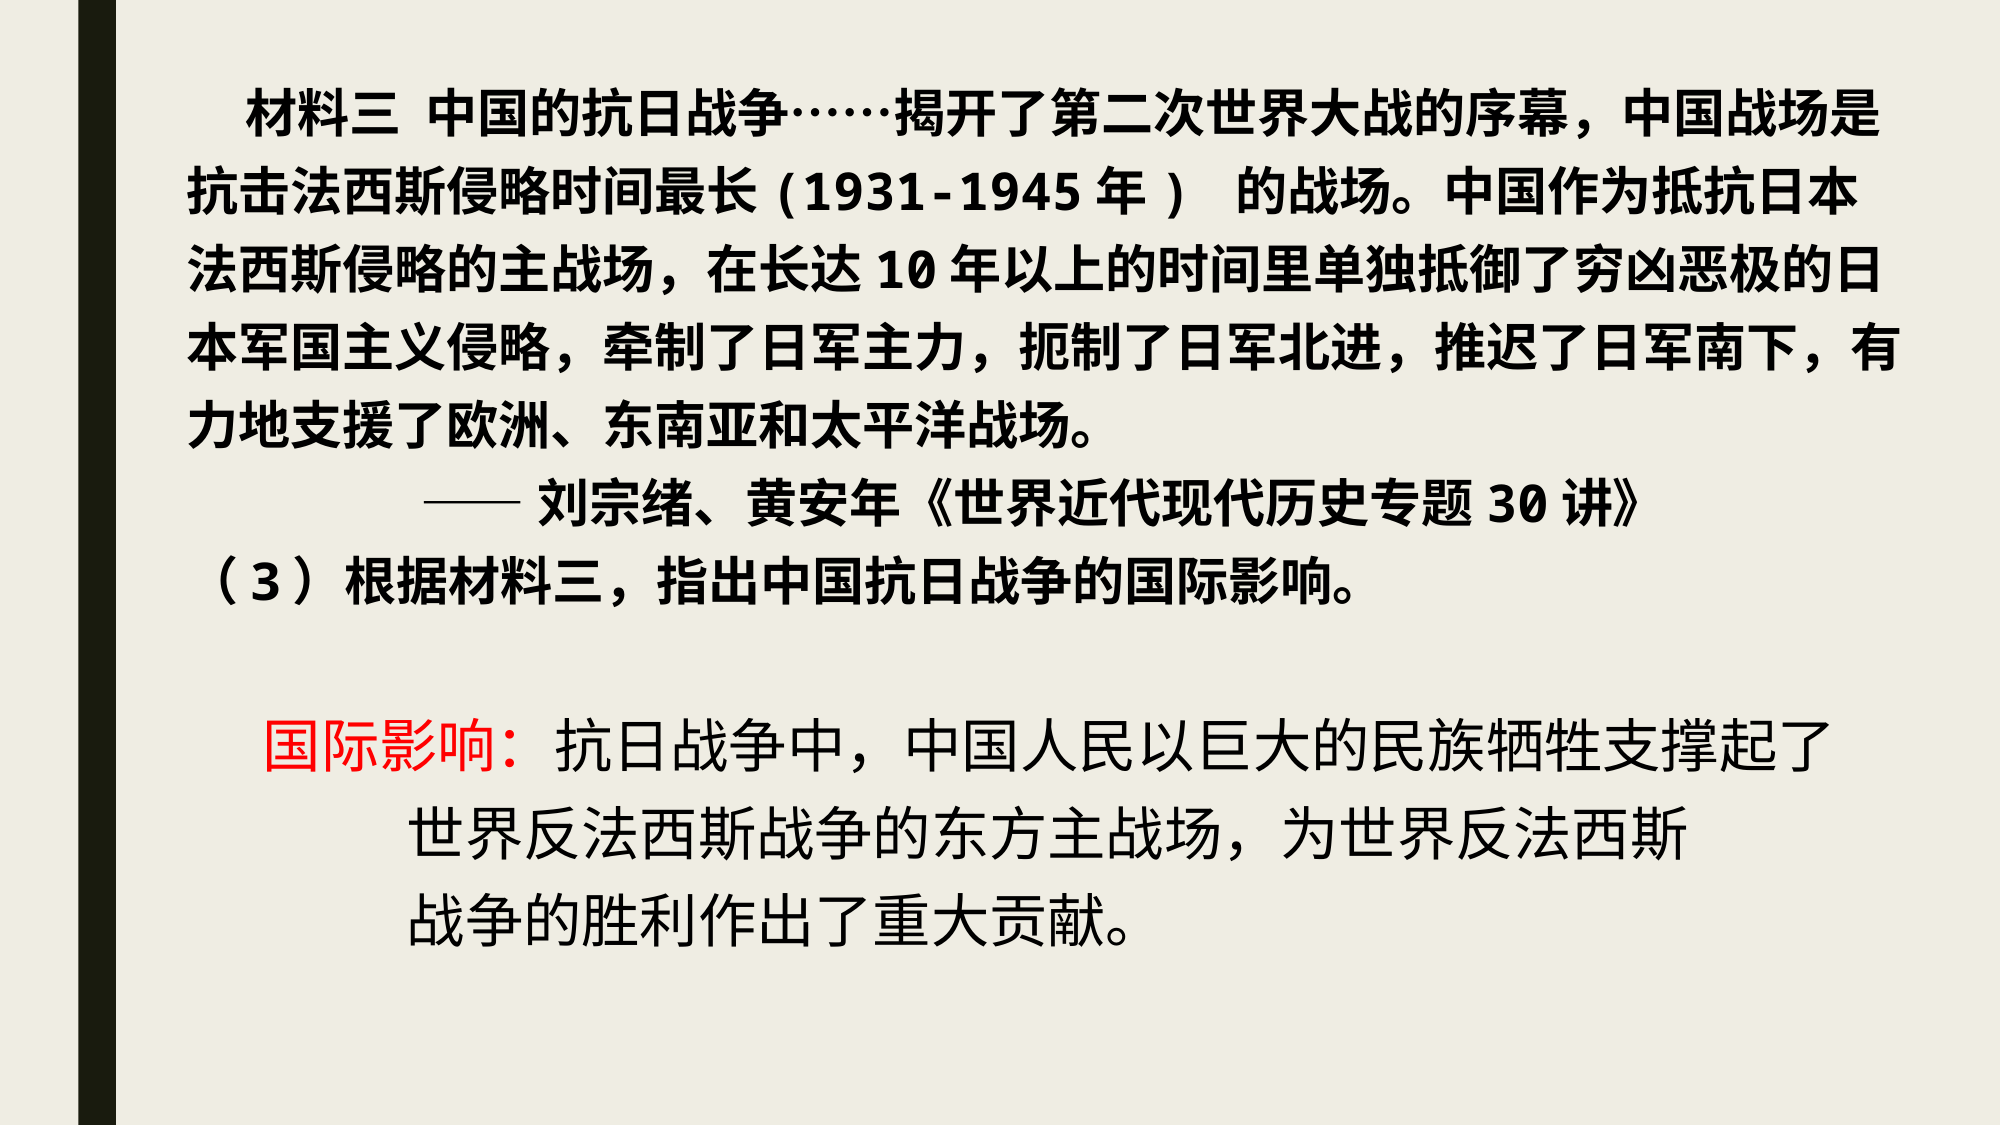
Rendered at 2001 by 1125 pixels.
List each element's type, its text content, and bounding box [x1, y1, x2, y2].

text_box 材料三 中国的抗日战争……揭开了第二次世界大战的序幕，中国战场是抗击法西斯侵略时间最长(1931-1945年) 的战场。中国作为抵抗日本法西斯侵略的主战场，在长达10年以上的时间里单独抵御了穷凶恶极的日本军国主义侵略，牵制了日军主力，扼制了日军北进，推迟了日军南下，有力地支援了欧洲、东南亚和太平洋战场。 ——刘宗绪、黄安年《世界近代现代历史专题30讲》 （3）根据材料三，指出中国抗日战争的国际影响。 [171, 57, 1924, 619]
text_box 国际影响：抗日战争中，中国人民以巨大的民族牺牲支撑起了 世界反法西斯战争的东方主战场，为世界反法西斯 战争的胜利作出了重大贡献。 [248, 684, 1877, 962]
